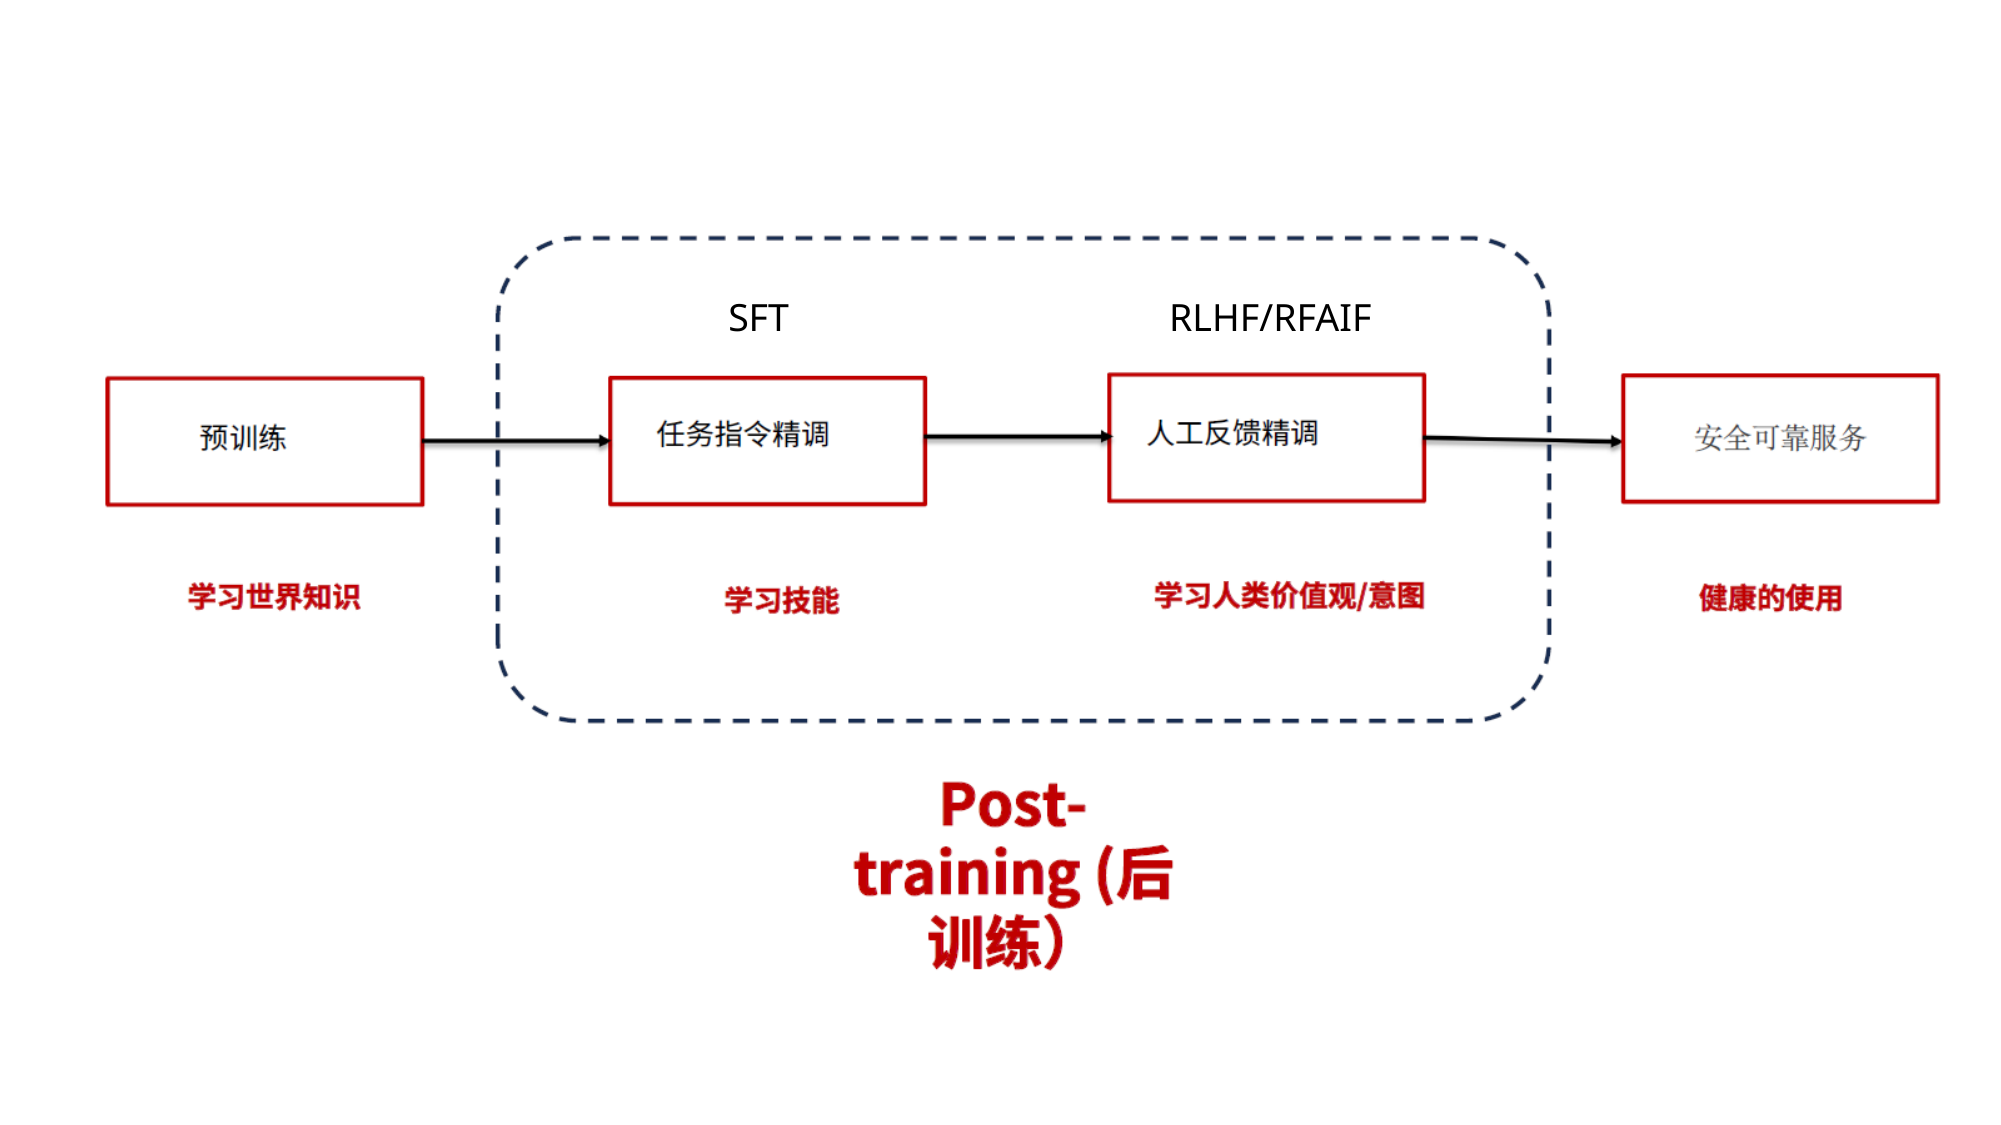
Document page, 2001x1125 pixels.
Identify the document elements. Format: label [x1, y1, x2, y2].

picture [73, 181, 1969, 998]
